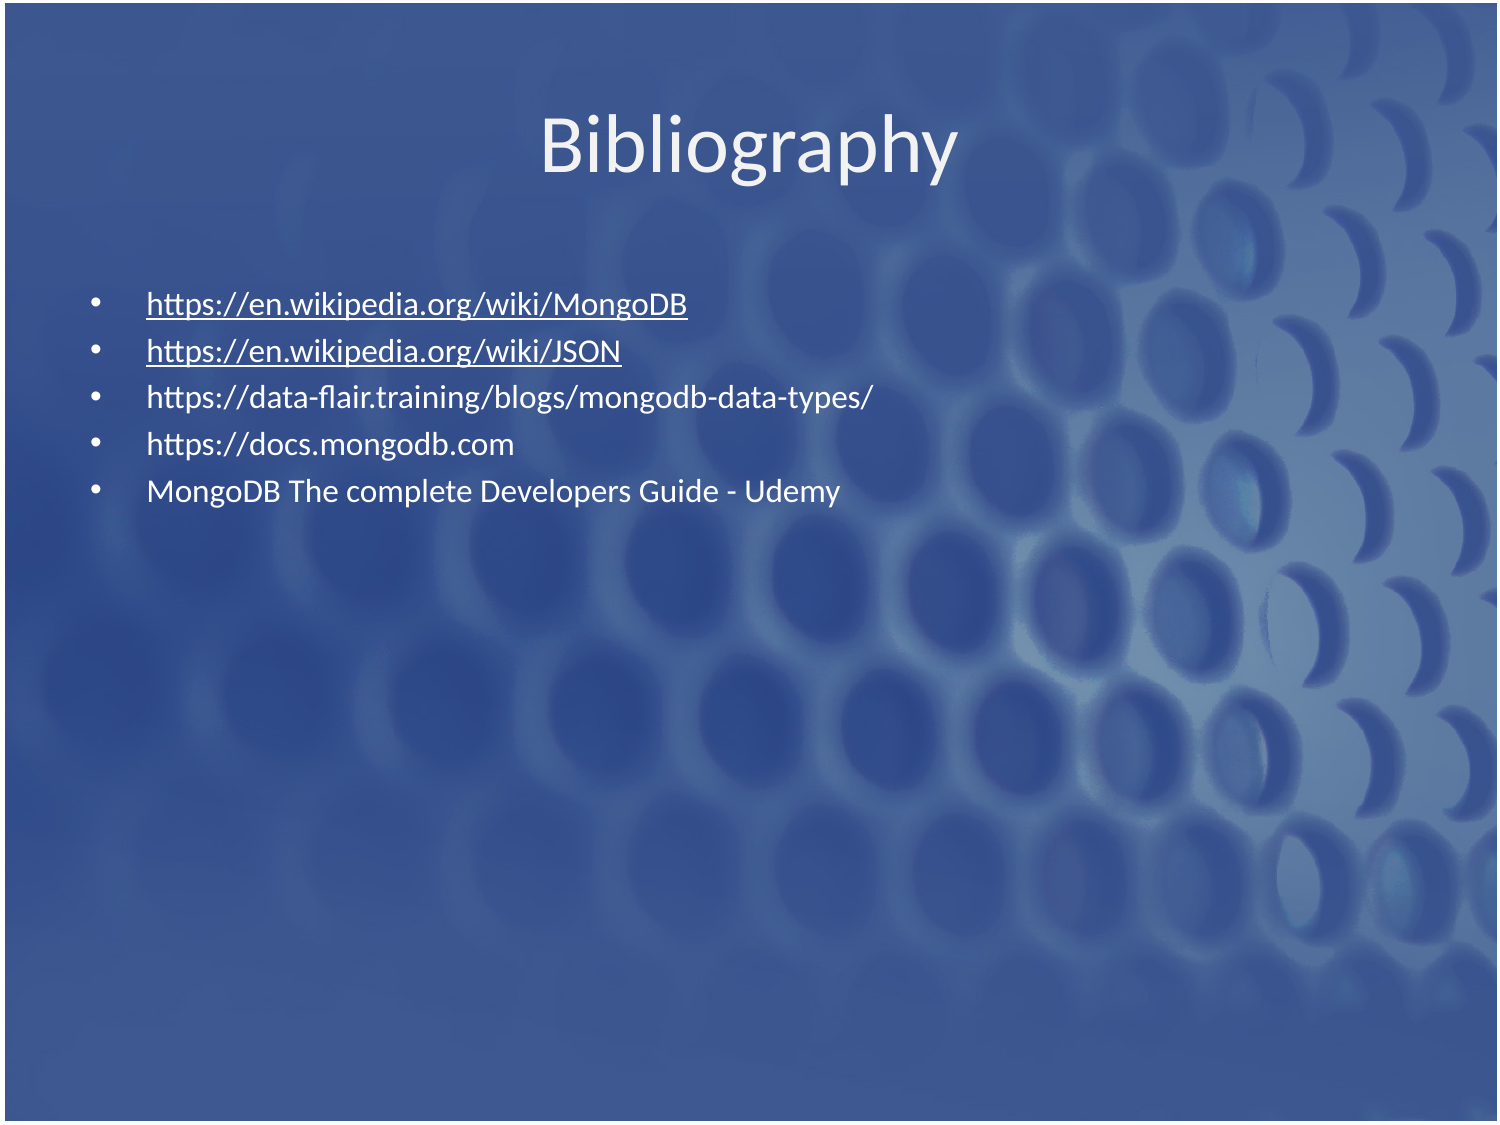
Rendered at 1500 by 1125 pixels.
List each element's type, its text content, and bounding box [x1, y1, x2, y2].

title Bibliography [74, 44, 1426, 233]
picture [0, 0, 1500, 1125]
list https://en.wikipedia.org/wiki/MongoDB https://en.wikipedia.org/wiki/JSON https://data-flair.training/blogs/mongodb-data-types/ https://docs.mongodb.com MongoDB The complete Developers Guide - Udemy [74, 274, 1463, 1076]
